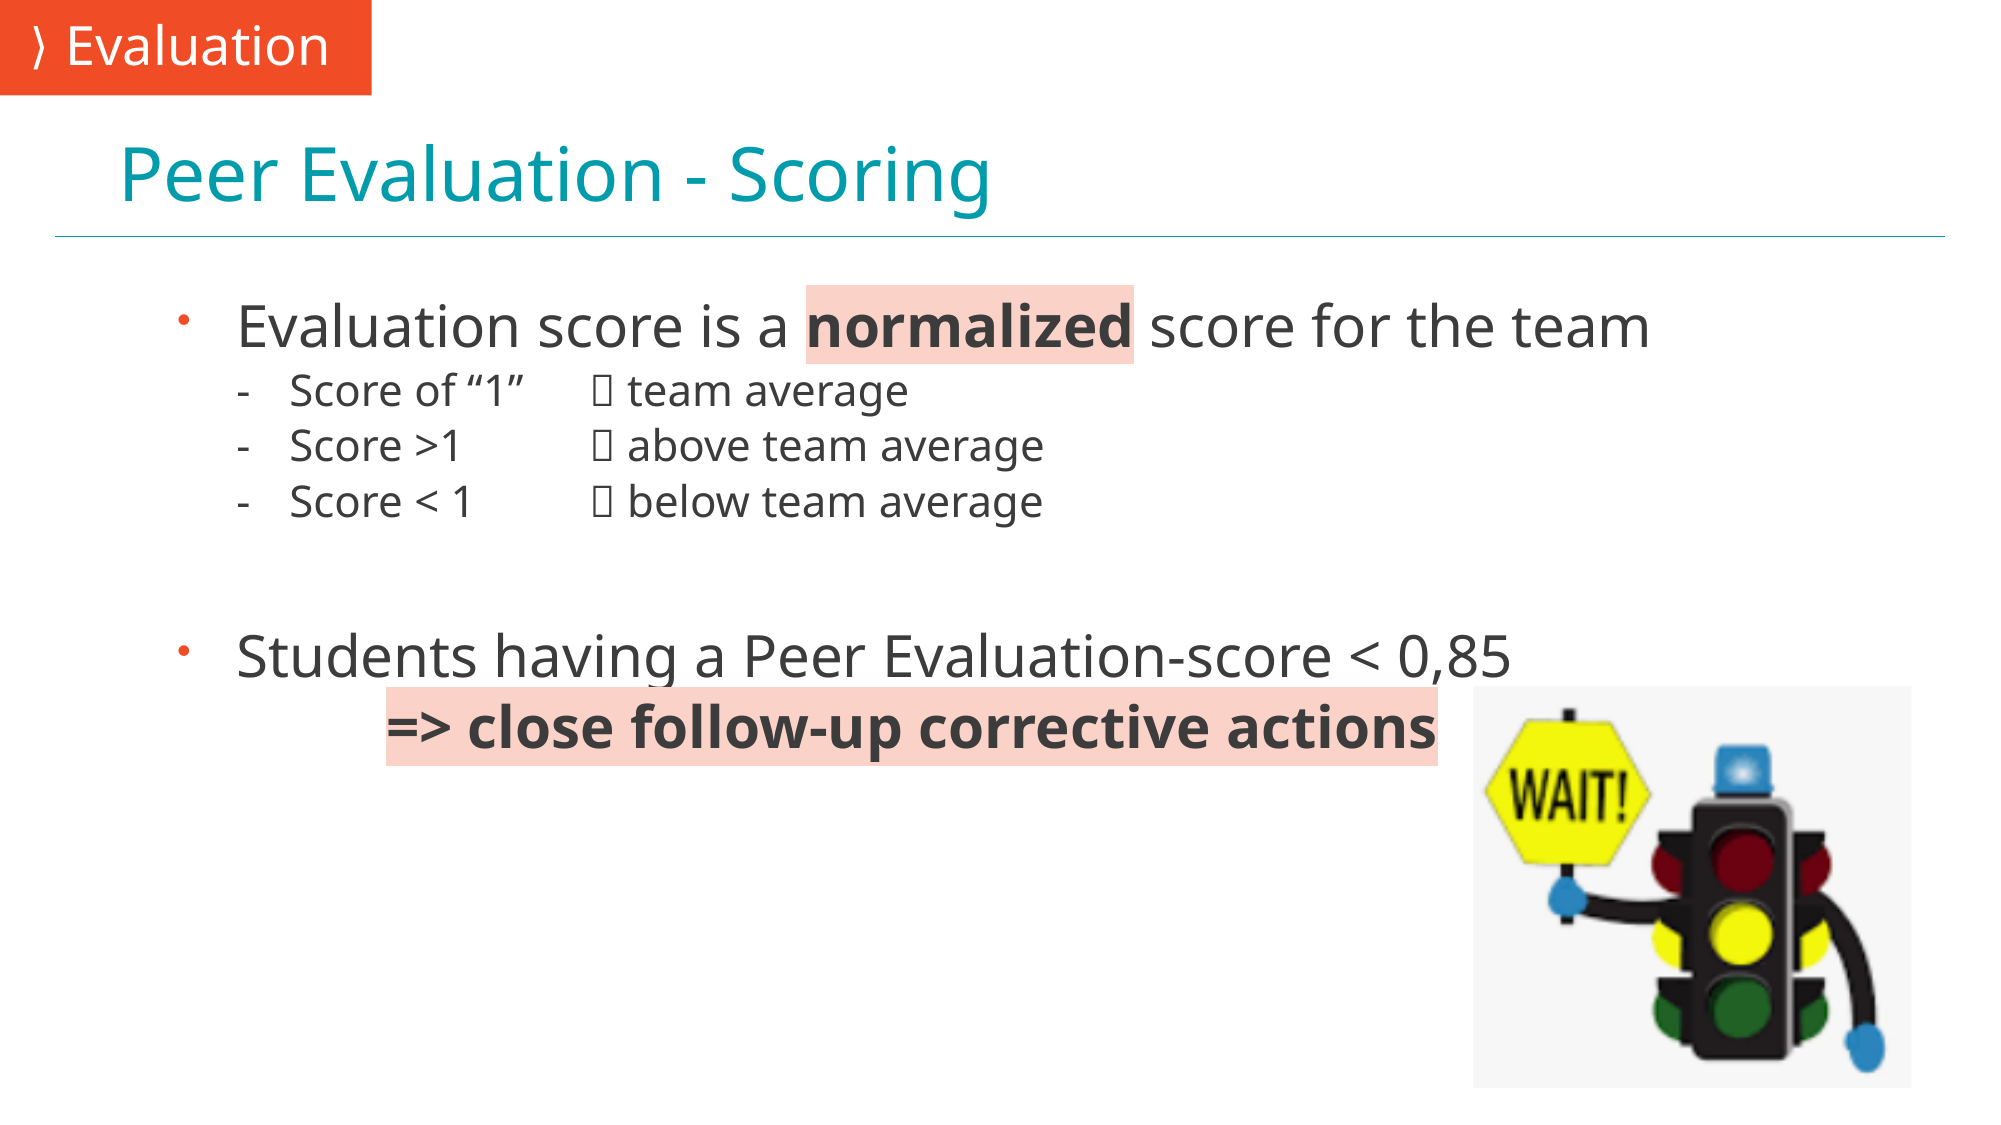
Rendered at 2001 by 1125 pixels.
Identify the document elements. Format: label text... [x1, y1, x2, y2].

picture [1473, 686, 1912, 1088]
title Peer Evaluation - Scoring [0, 93, 2000, 236]
list Evaluation score is a normalized score for the team Score of “1”  team average Score >1  above team average Score < 1  below team average Students having a Peer Evaluation-score < 0,85 => close follow-up corrective actions [0, 237, 2000, 937]
list Evaluation [0, 0, 372, 96]
